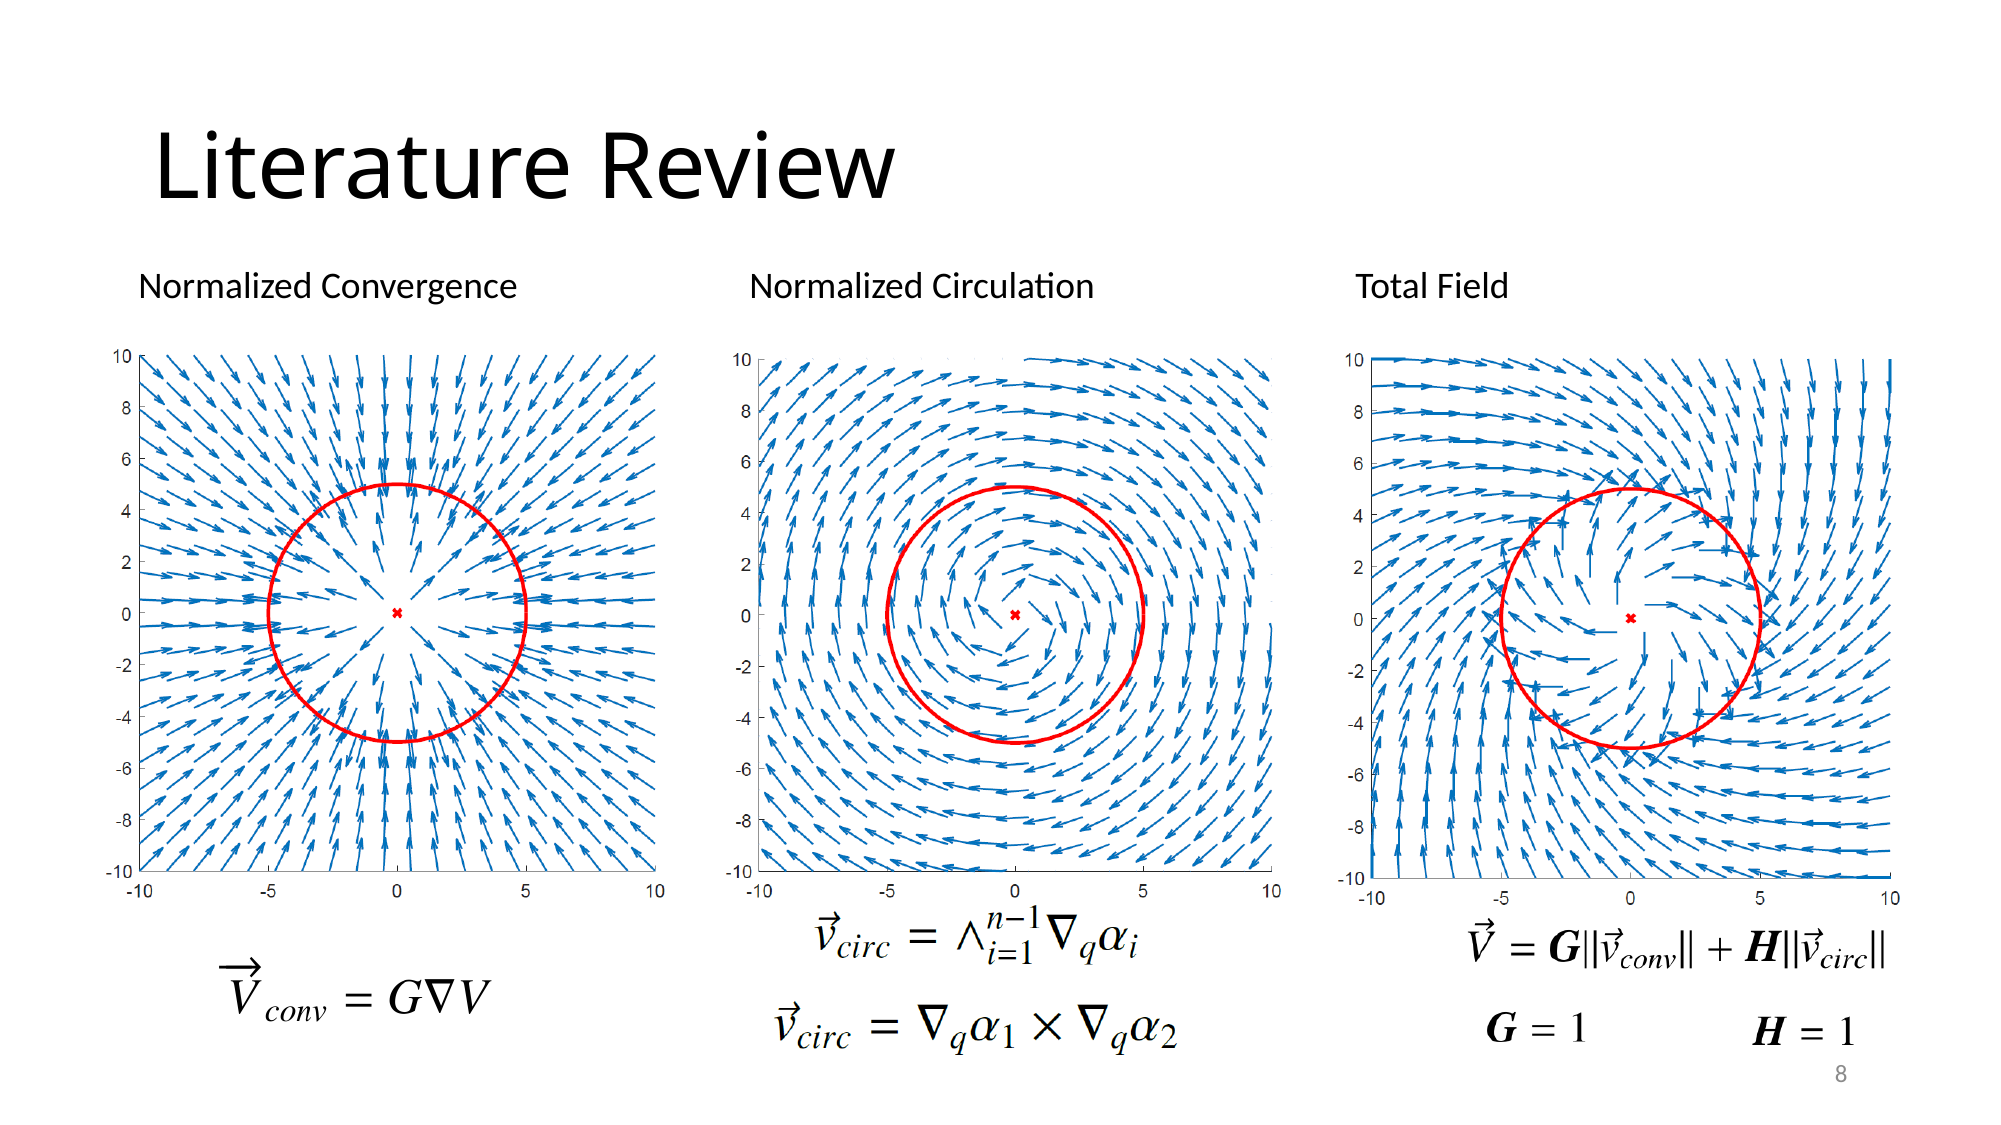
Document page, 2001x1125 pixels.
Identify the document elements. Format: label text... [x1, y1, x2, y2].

picture [770, 995, 1182, 1066]
picture [714, 343, 1288, 974]
picture [209, 952, 502, 1040]
picture [1743, 1003, 1863, 1063]
title Literature Review [137, 59, 1863, 254]
picture [1334, 343, 1903, 988]
text_box Normalized Convergence Normalized Circulation Total Field [123, 254, 1863, 314]
picture [106, 343, 676, 903]
slide_number 8 [1412, 1042, 1863, 1103]
picture [1481, 998, 1598, 1063]
